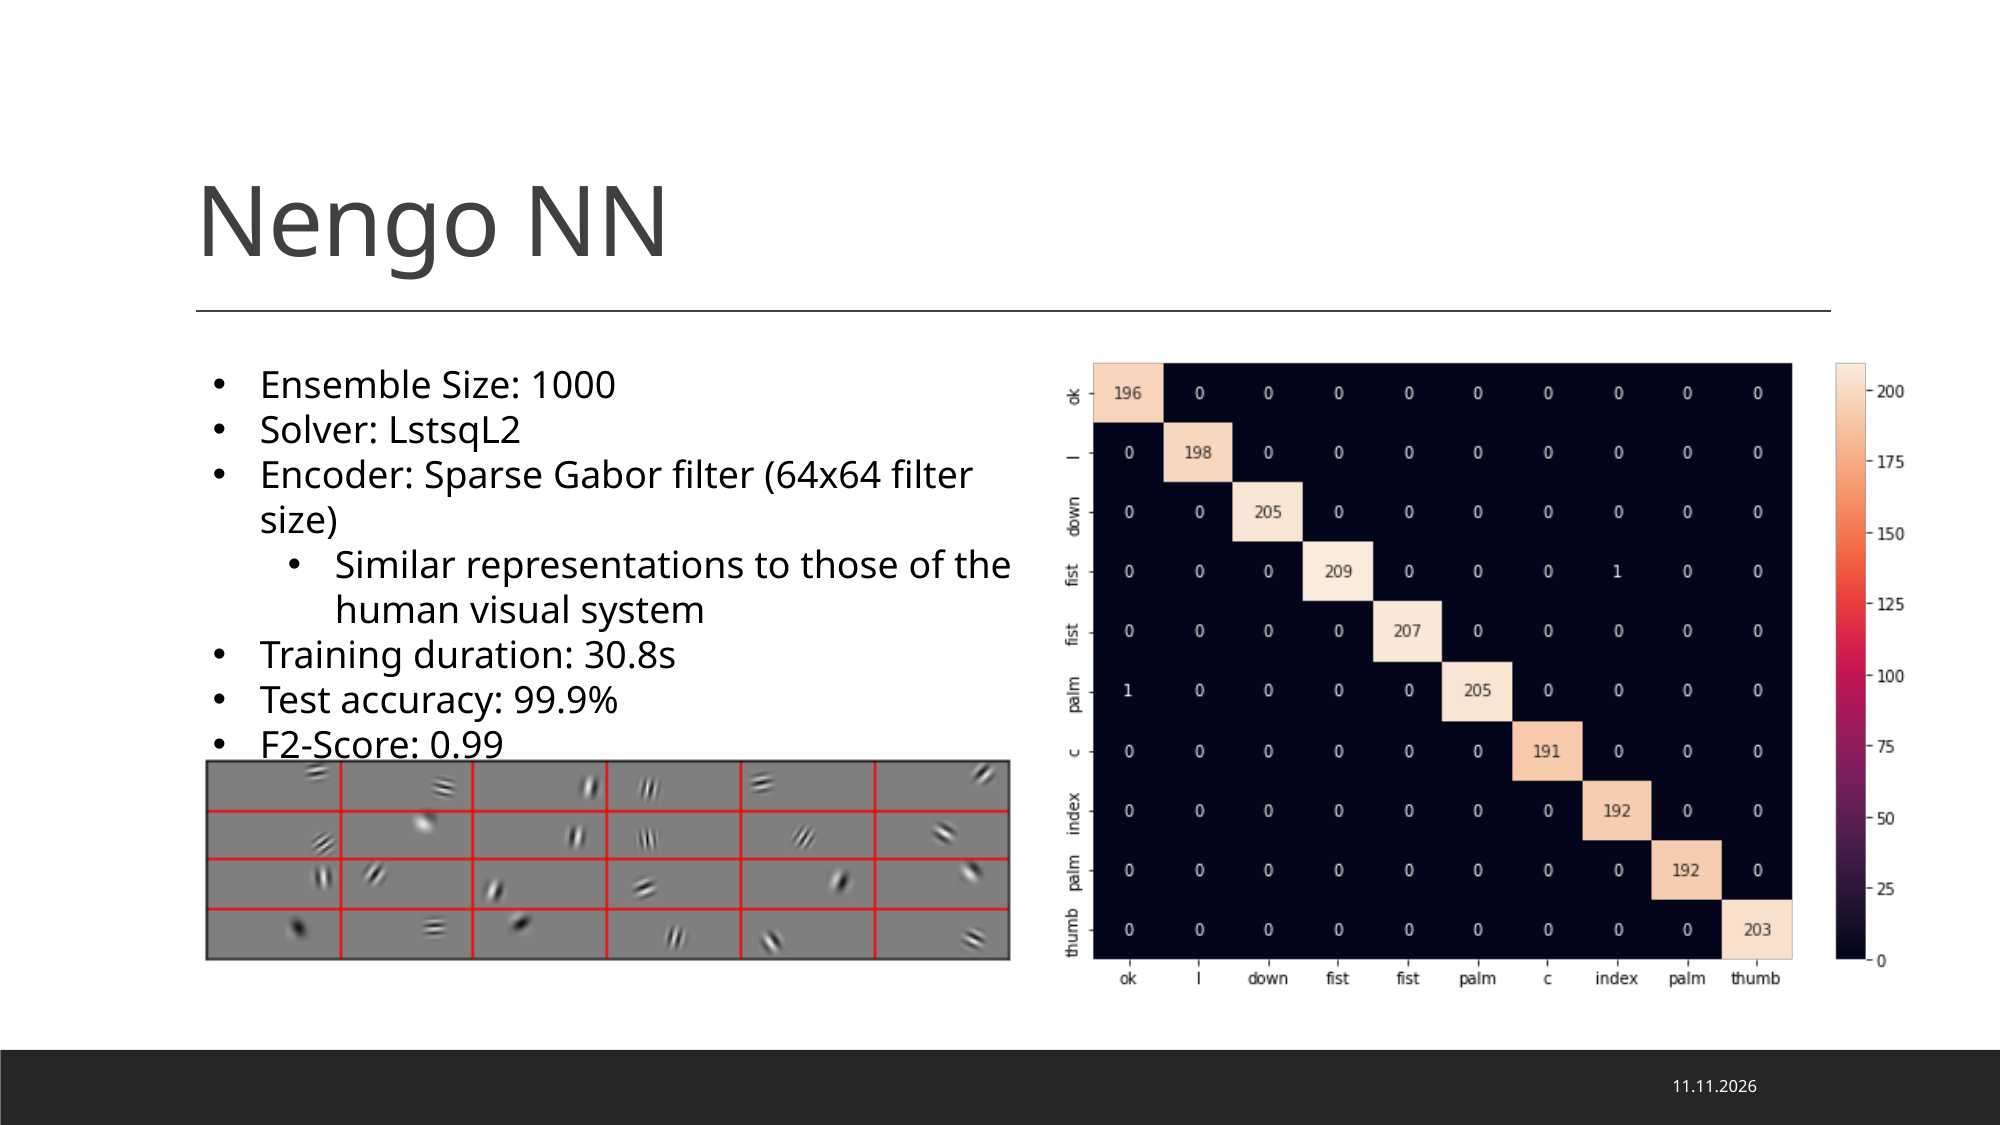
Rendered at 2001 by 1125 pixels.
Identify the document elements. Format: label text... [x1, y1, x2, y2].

title Nengo NN [180, 47, 1830, 285]
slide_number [1348, 1057, 1773, 1118]
text_box Ensemble Size: 1000 Solver: LstsqL2 Encoder: Sparse Gabor filter (64x64 filter size) Similar representations to those of the human visual system Training duration: 30.8s Test accuracy: 99.9% F2-Score: 0.99 [197, 353, 1054, 774]
picture [1055, 353, 1916, 997]
picture [180, 743, 1024, 986]
